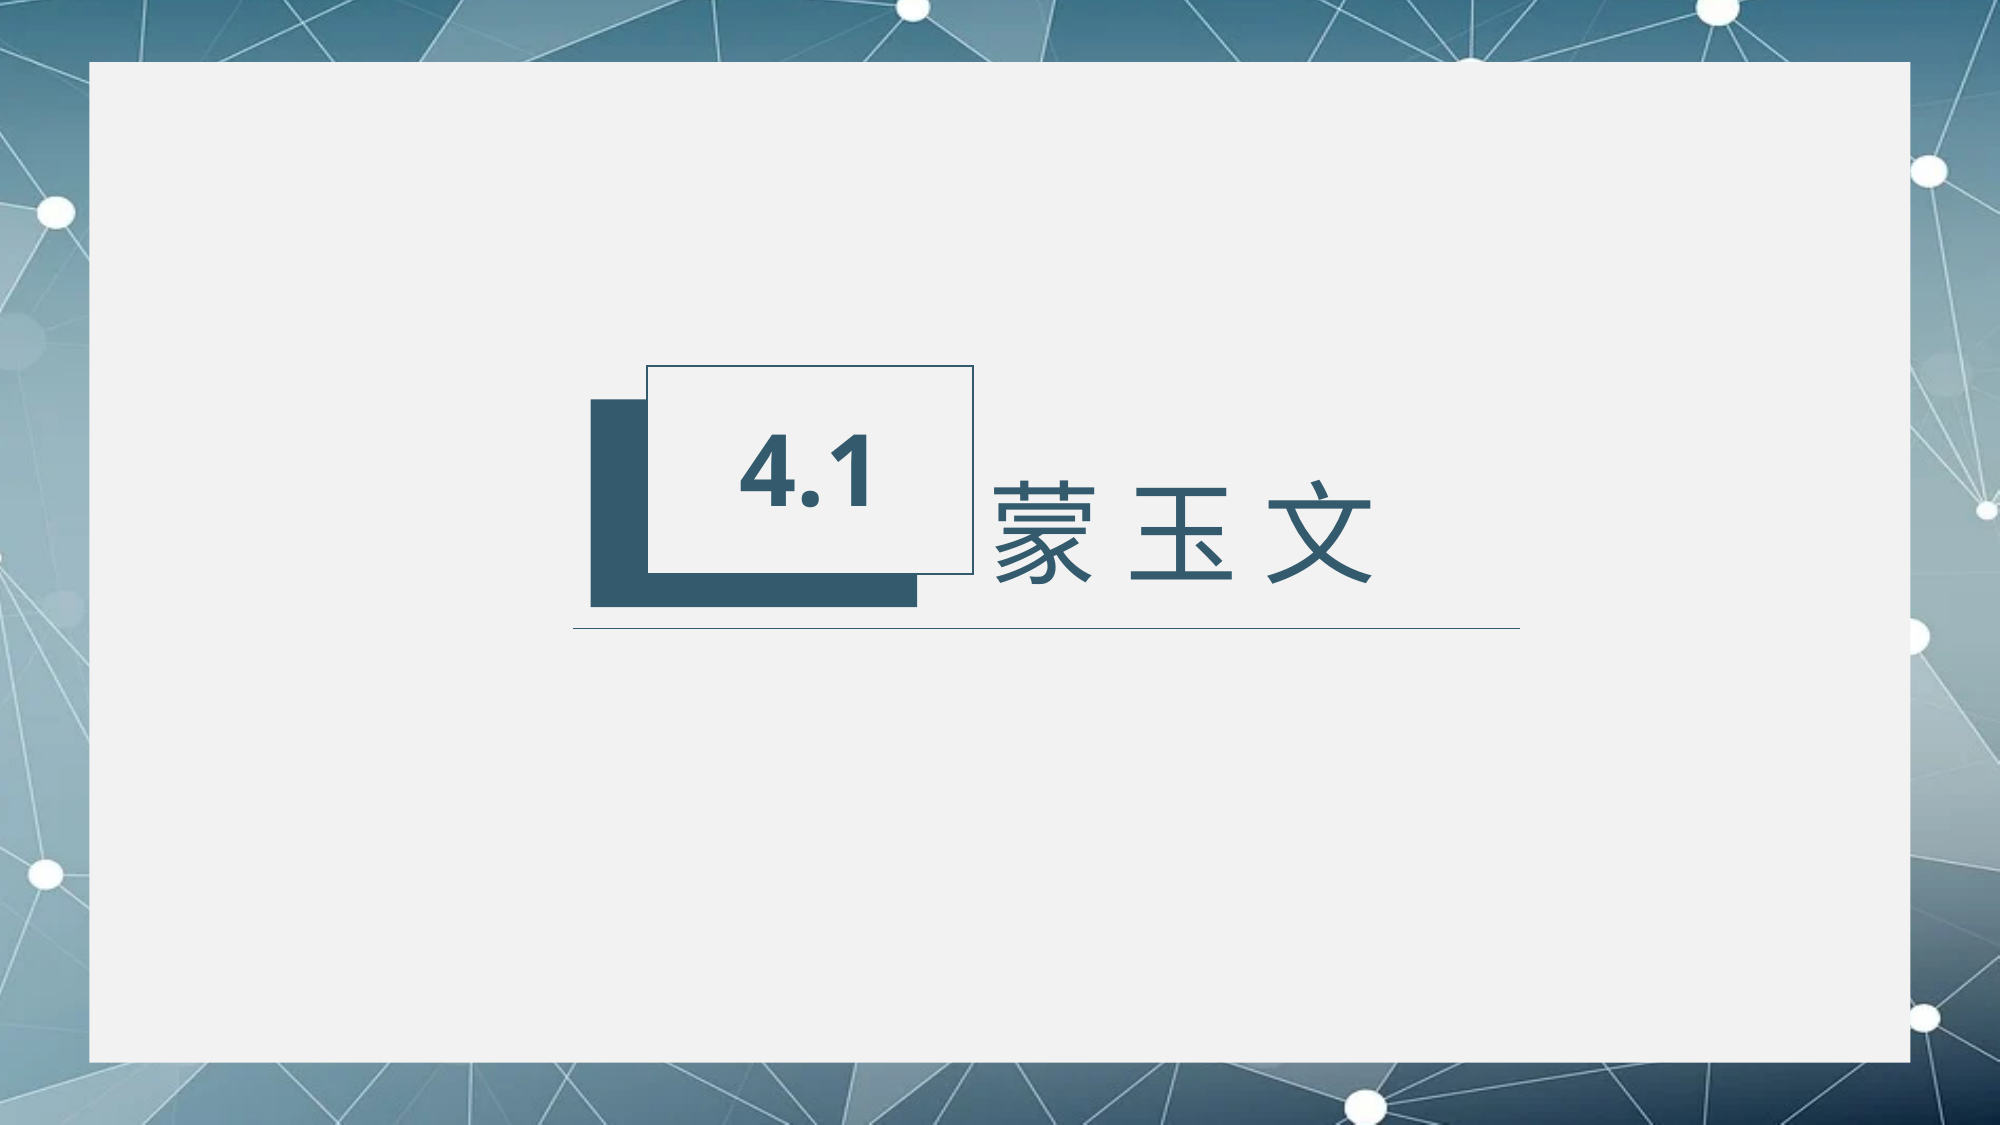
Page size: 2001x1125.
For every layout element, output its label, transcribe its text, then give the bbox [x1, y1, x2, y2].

text_box 蒙 玉 文 [973, 455, 1451, 606]
text_box [646, 365, 974, 575]
text_box 4.1 [724, 399, 918, 534]
text_box [590, 398, 918, 608]
picture [0, 0, 2000, 1125]
